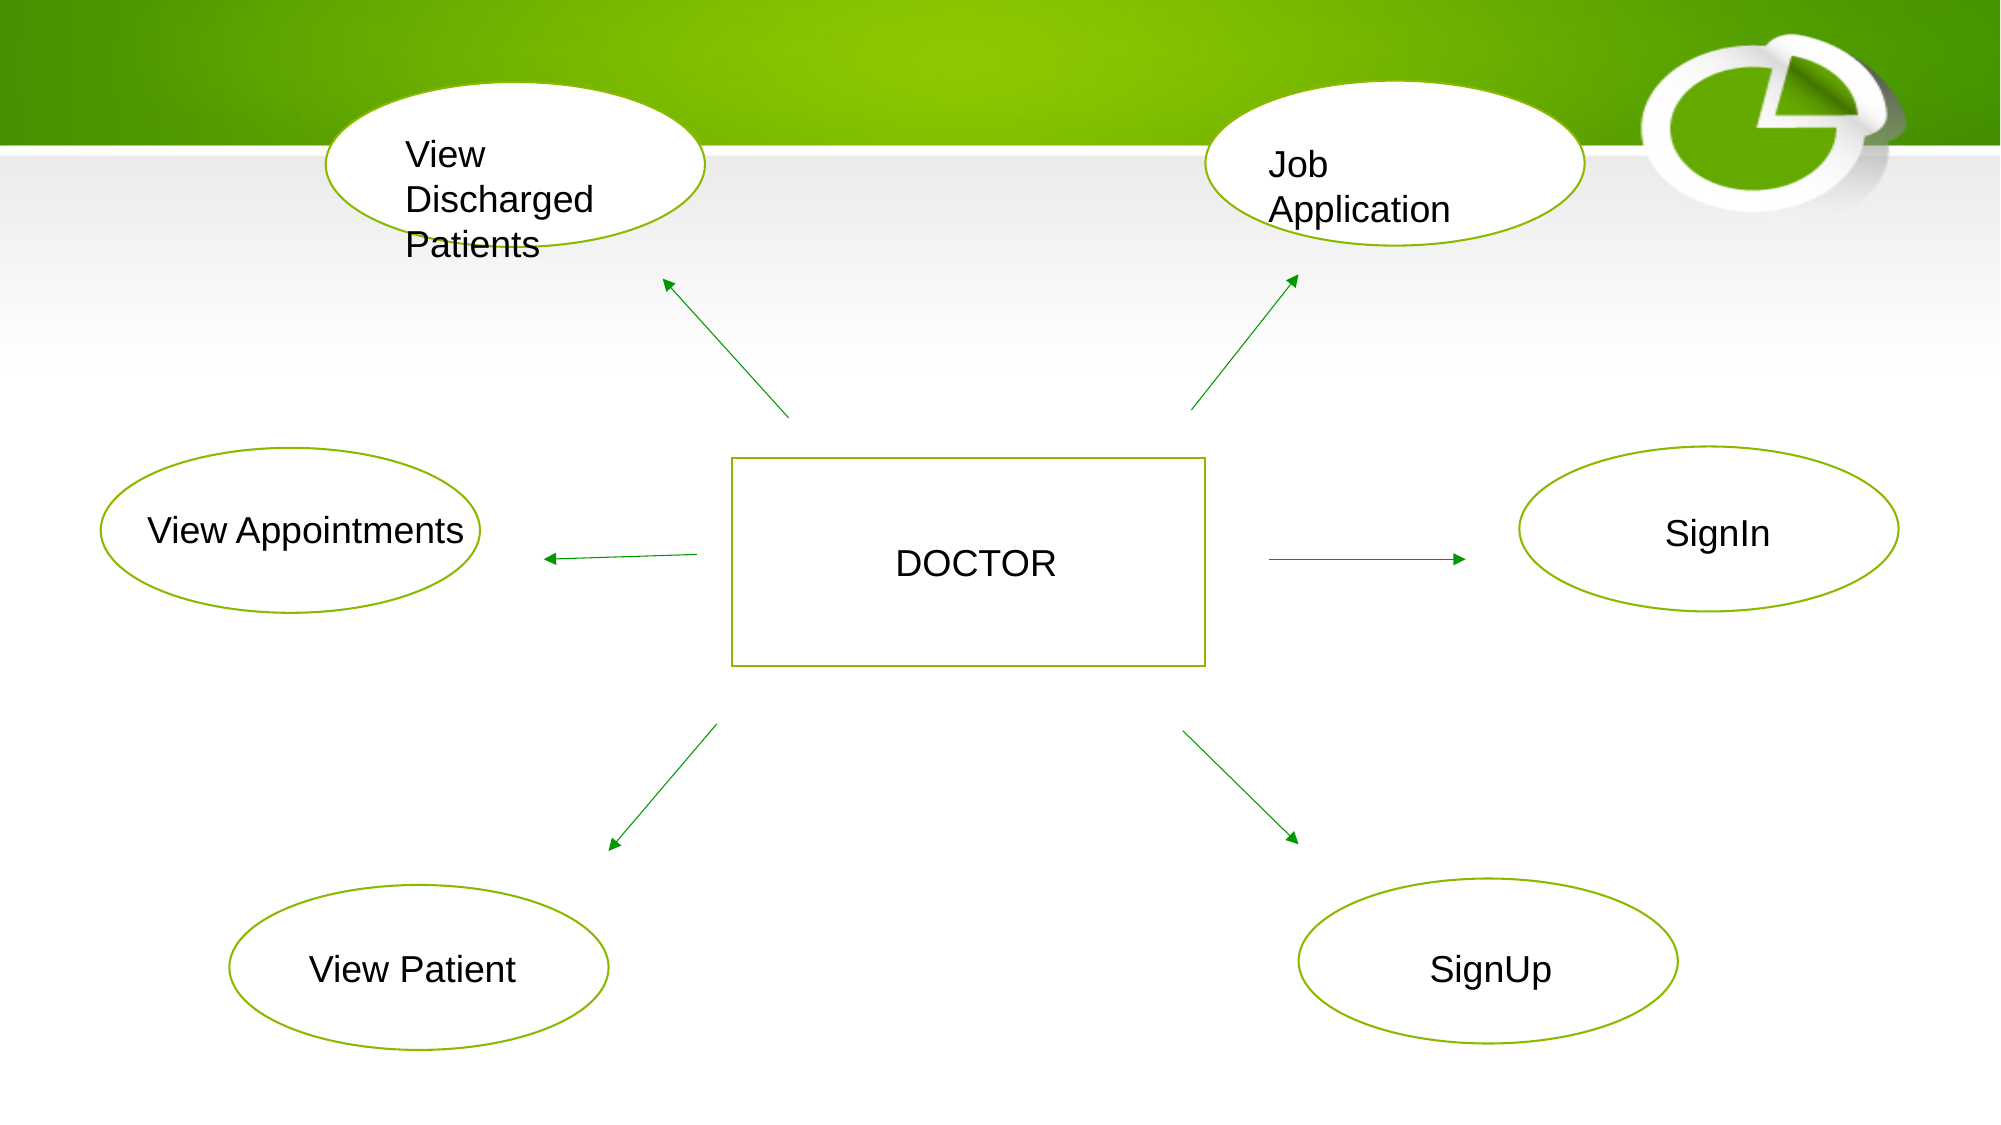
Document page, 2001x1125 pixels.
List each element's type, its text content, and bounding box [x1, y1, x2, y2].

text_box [543, 554, 697, 560]
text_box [1191, 274, 1299, 410]
text_box [1204, 79, 1586, 220]
text_box [99, 446, 470, 614]
text_box [228, 883, 610, 1051]
text_box [324, 80, 680, 228]
text_box SignUp [1414, 937, 1624, 997]
text_box [697, 138, 707, 190]
text_box DOCTOR [880, 531, 1183, 592]
text_box View Discharged Patients [390, 122, 697, 273]
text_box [608, 723, 717, 852]
text_box Job Application [1253, 132, 1535, 238]
text_box [1518, 445, 1900, 613]
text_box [1182, 730, 1299, 845]
text_box [731, 457, 1206, 667]
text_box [662, 278, 789, 418]
text_box View Patient [294, 937, 544, 997]
text_box [1310, 238, 1480, 247]
text_box [1297, 877, 1679, 1045]
picture [0, 0, 2001, 1125]
text_box SignIn [1649, 501, 1873, 562]
text_box View Appointments [132, 498, 480, 559]
